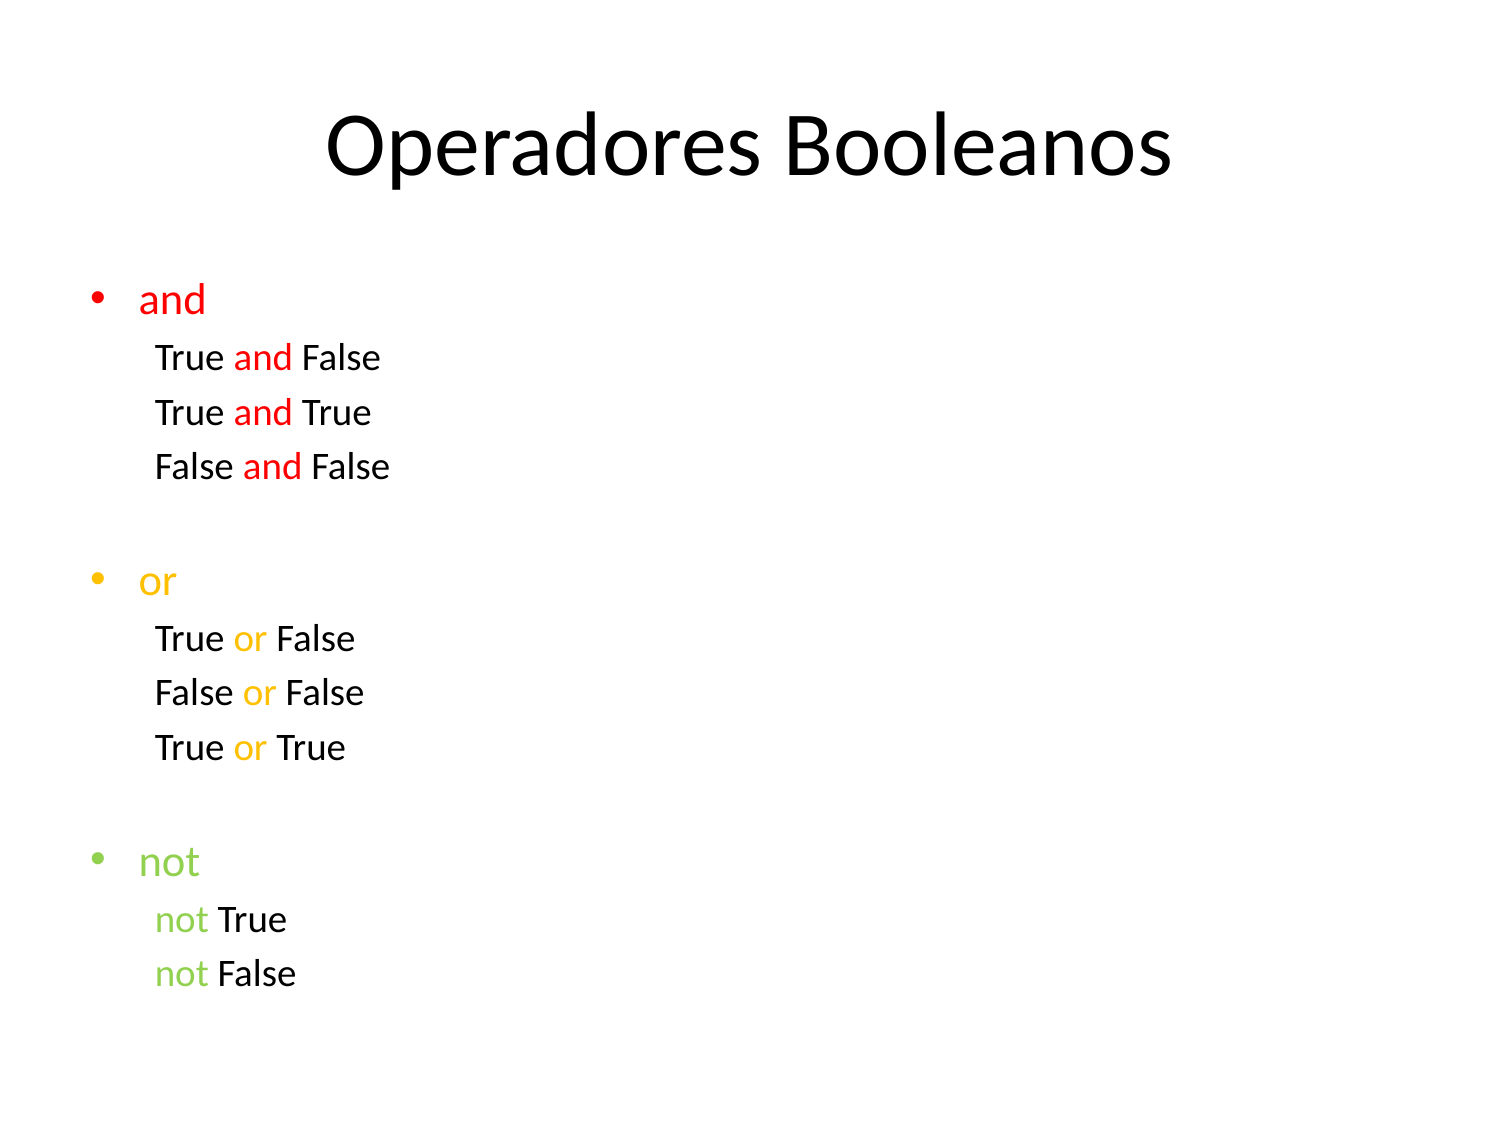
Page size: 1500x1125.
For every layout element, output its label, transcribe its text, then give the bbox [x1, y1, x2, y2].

list and True and False True and True False and False or True or False False or False True or True not not True not False [75, 262, 1425, 1005]
title Operadores Booleanos [75, 45, 1425, 233]
